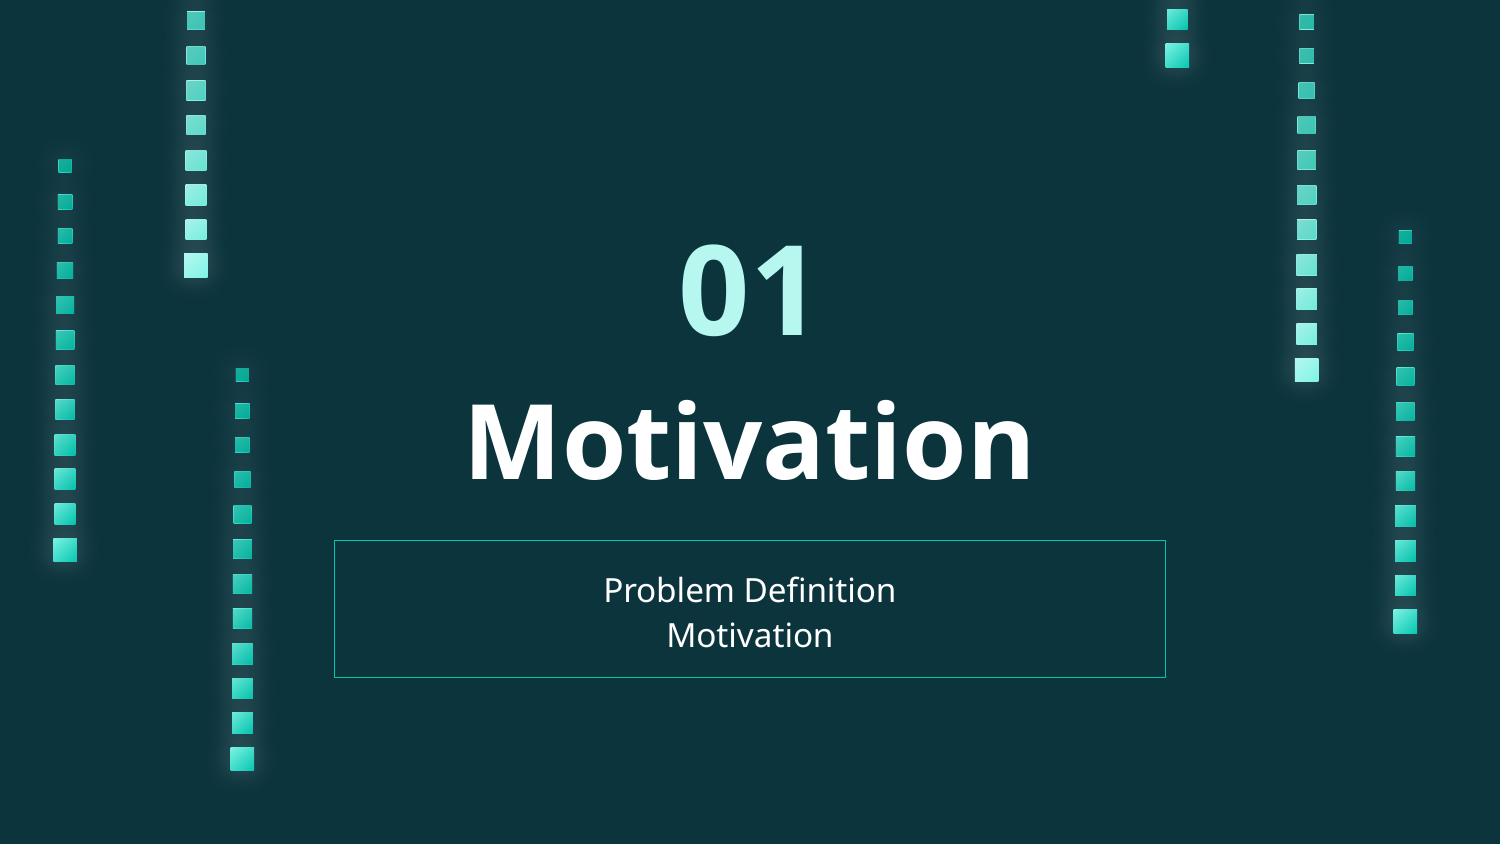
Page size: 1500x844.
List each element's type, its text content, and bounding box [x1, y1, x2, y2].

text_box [1294, 0, 1319, 382]
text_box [230, 367, 255, 771]
title 01 [334, 225, 1166, 376]
title Motivation [334, 378, 1166, 516]
subtitle Problem Definition Motivation [334, 540, 1166, 678]
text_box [183, 0, 208, 278]
